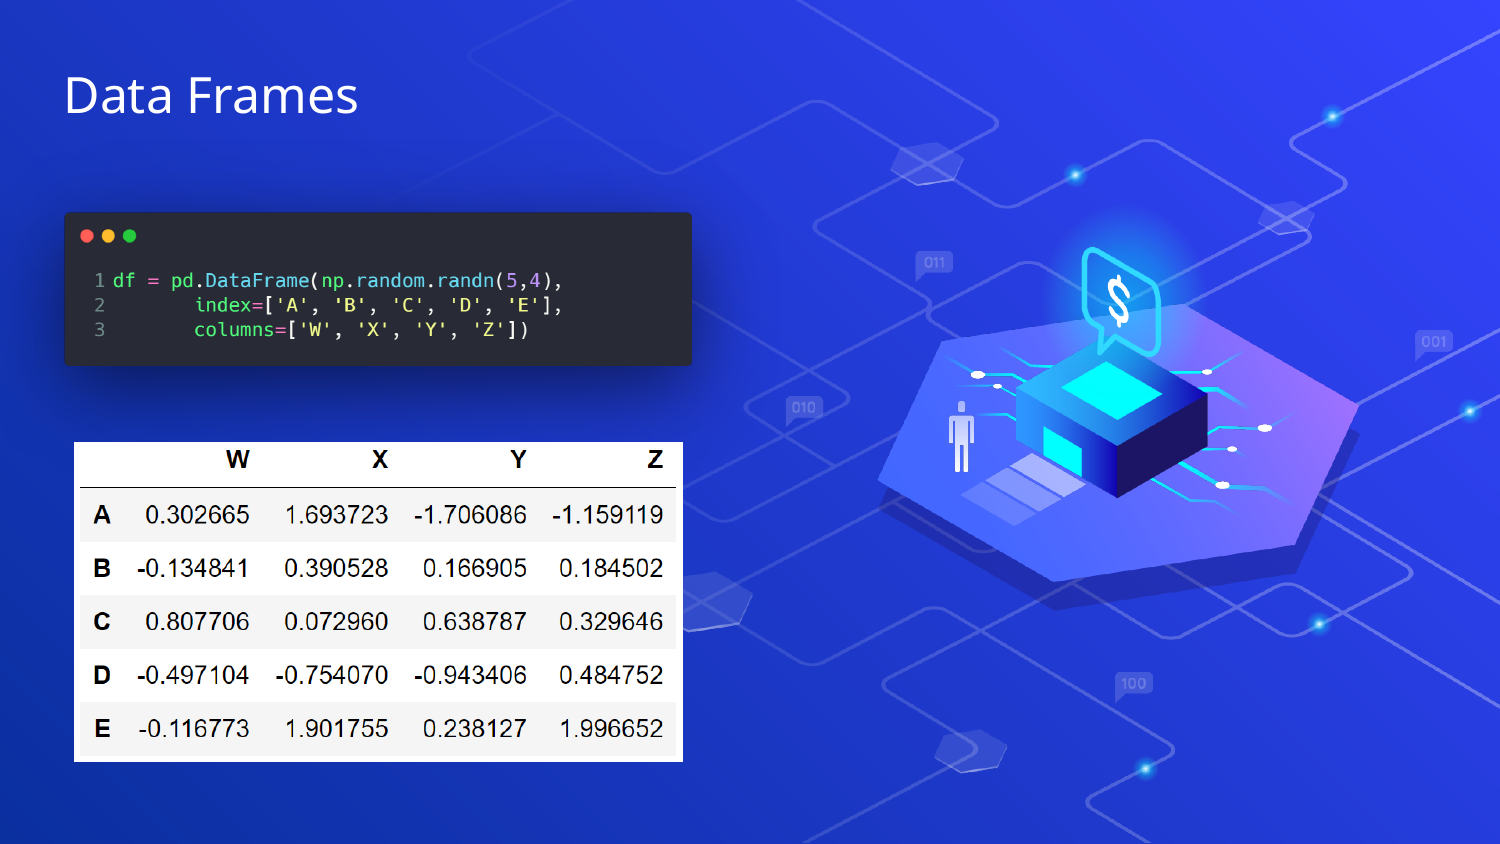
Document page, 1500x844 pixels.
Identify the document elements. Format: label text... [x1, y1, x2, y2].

picture [0, 0, 1500, 844]
text_box Data Frames [48, 47, 1404, 213]
